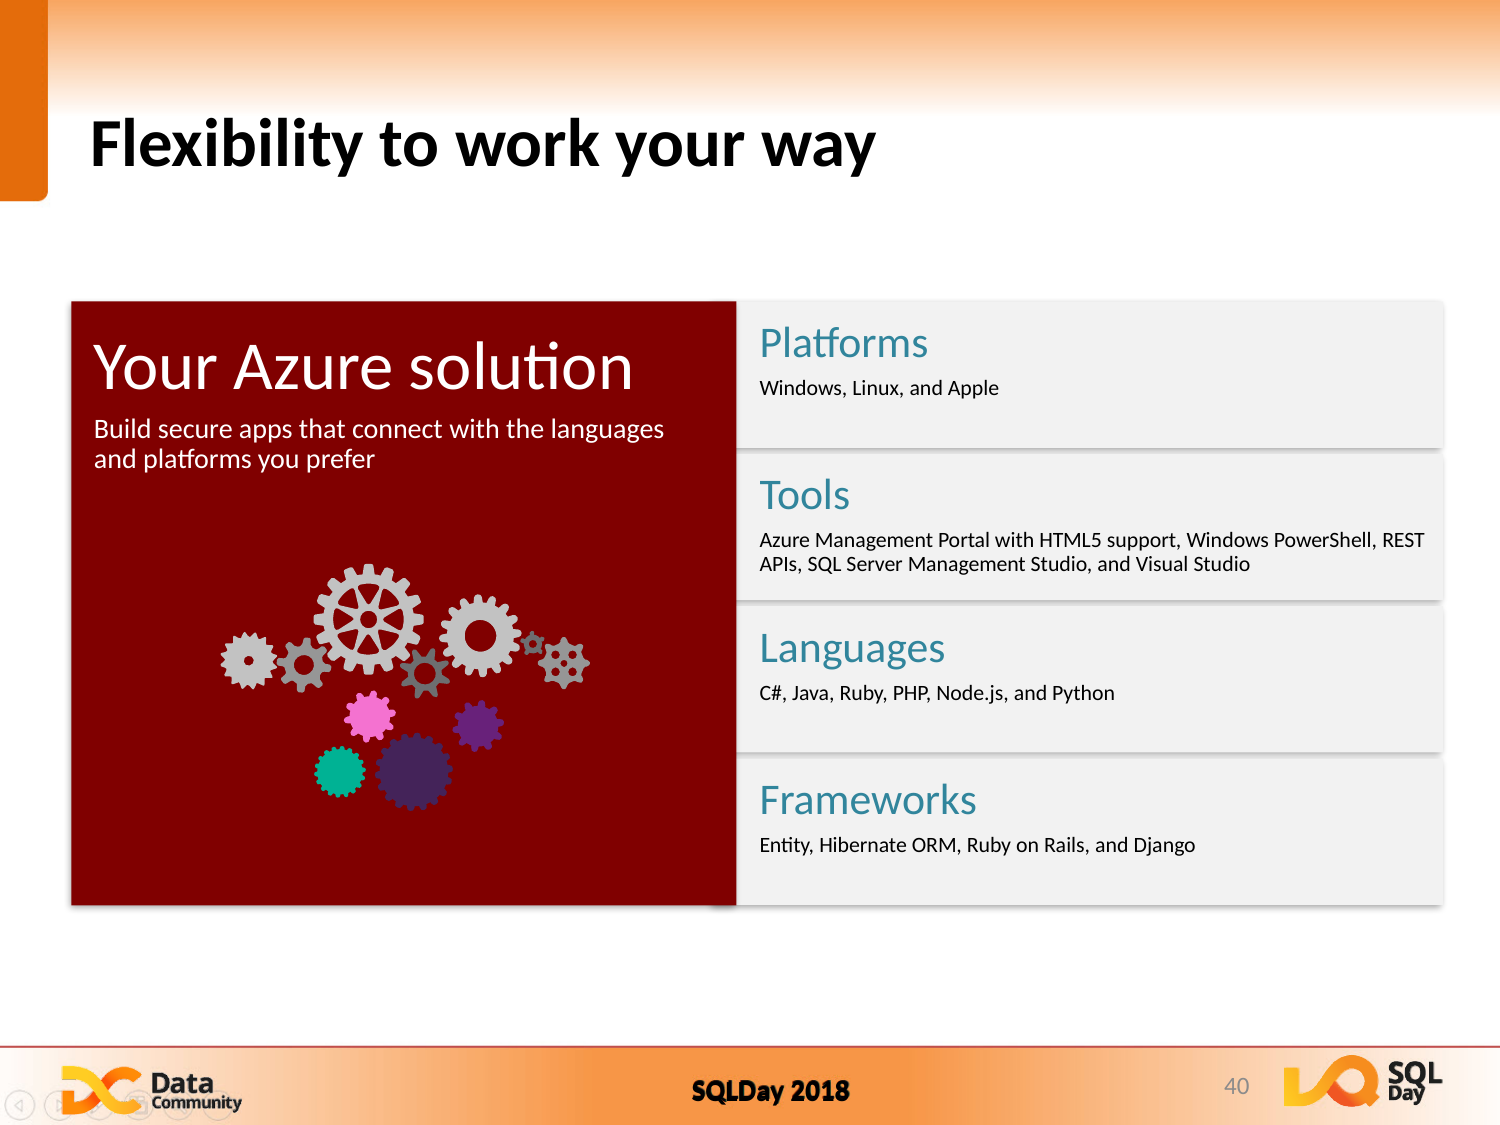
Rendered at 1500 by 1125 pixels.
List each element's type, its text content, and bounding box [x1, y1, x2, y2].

slide_number 40 [927, 1054, 1265, 1115]
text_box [219, 563, 591, 812]
text_box [71, 301, 737, 312]
text_box Languages C#, Java, Ruby, PHP, Node.js, and Python [741, 607, 1403, 724]
text_box [741, 605, 1444, 753]
text_box [71, 493, 737, 906]
title Flexibility to work your way [75, 45, 1425, 233]
text_box Platforms Windows, Linux, and Apple [738, 301, 1403, 419]
text_box Frameworks Entity, Hibernate ORM, Ruby on Rails, and Django [741, 758, 1403, 876]
text_box [741, 301, 1444, 449]
text_box [741, 594, 1444, 601]
picture [0, 0, 1500, 1125]
text_box Tools Azure Management Portal with HTML5 support, Windows PowerShell, REST APIs, SQL Server Management Studio, and Visual Studio [741, 453, 1459, 594]
text_box Your Azure solution Build secure apps that connect with the languages and platforms you prefer [71, 312, 737, 493]
text_box [741, 758, 1444, 906]
